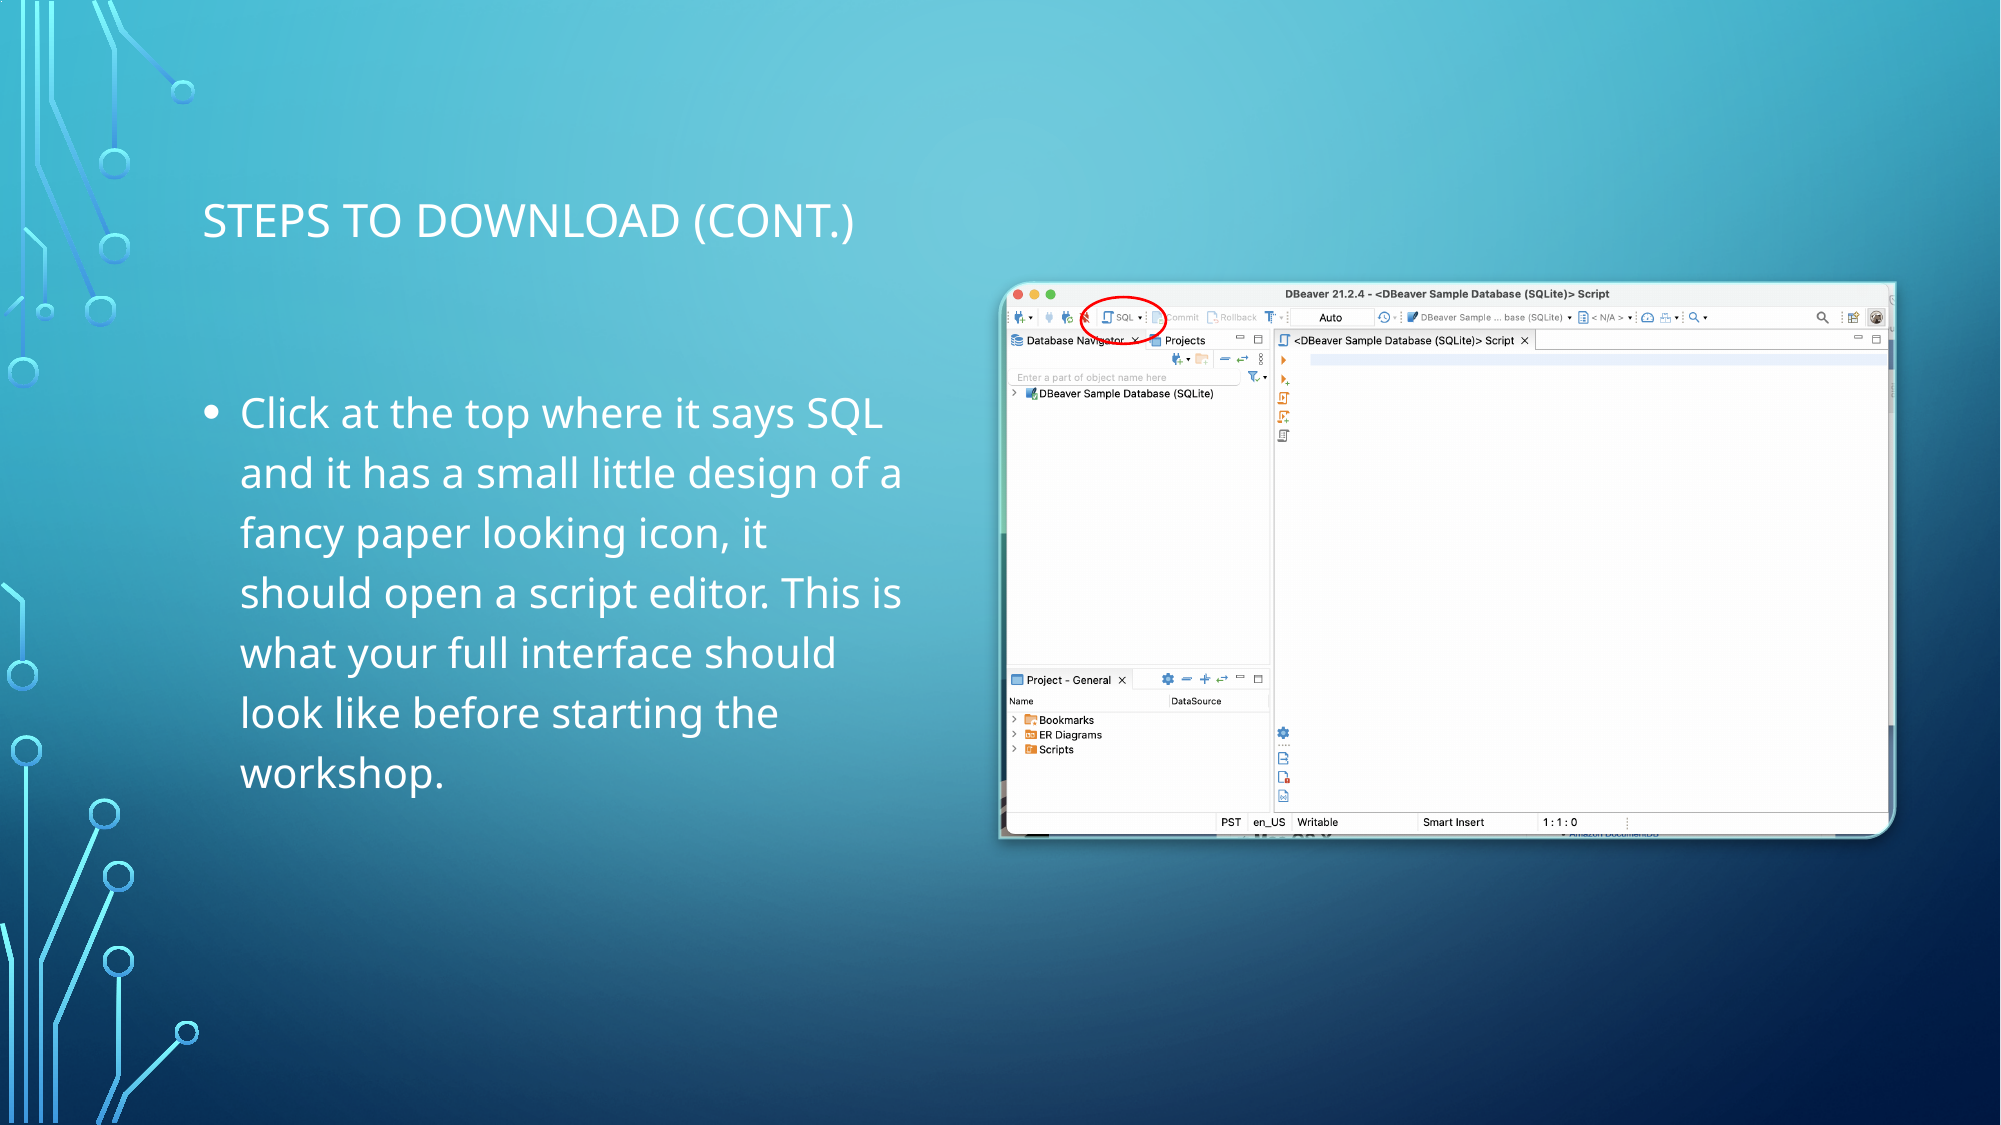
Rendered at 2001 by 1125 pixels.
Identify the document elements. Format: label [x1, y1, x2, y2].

text_box [0, 0, 201, 1125]
picture [201, 0, 2000, 1125]
